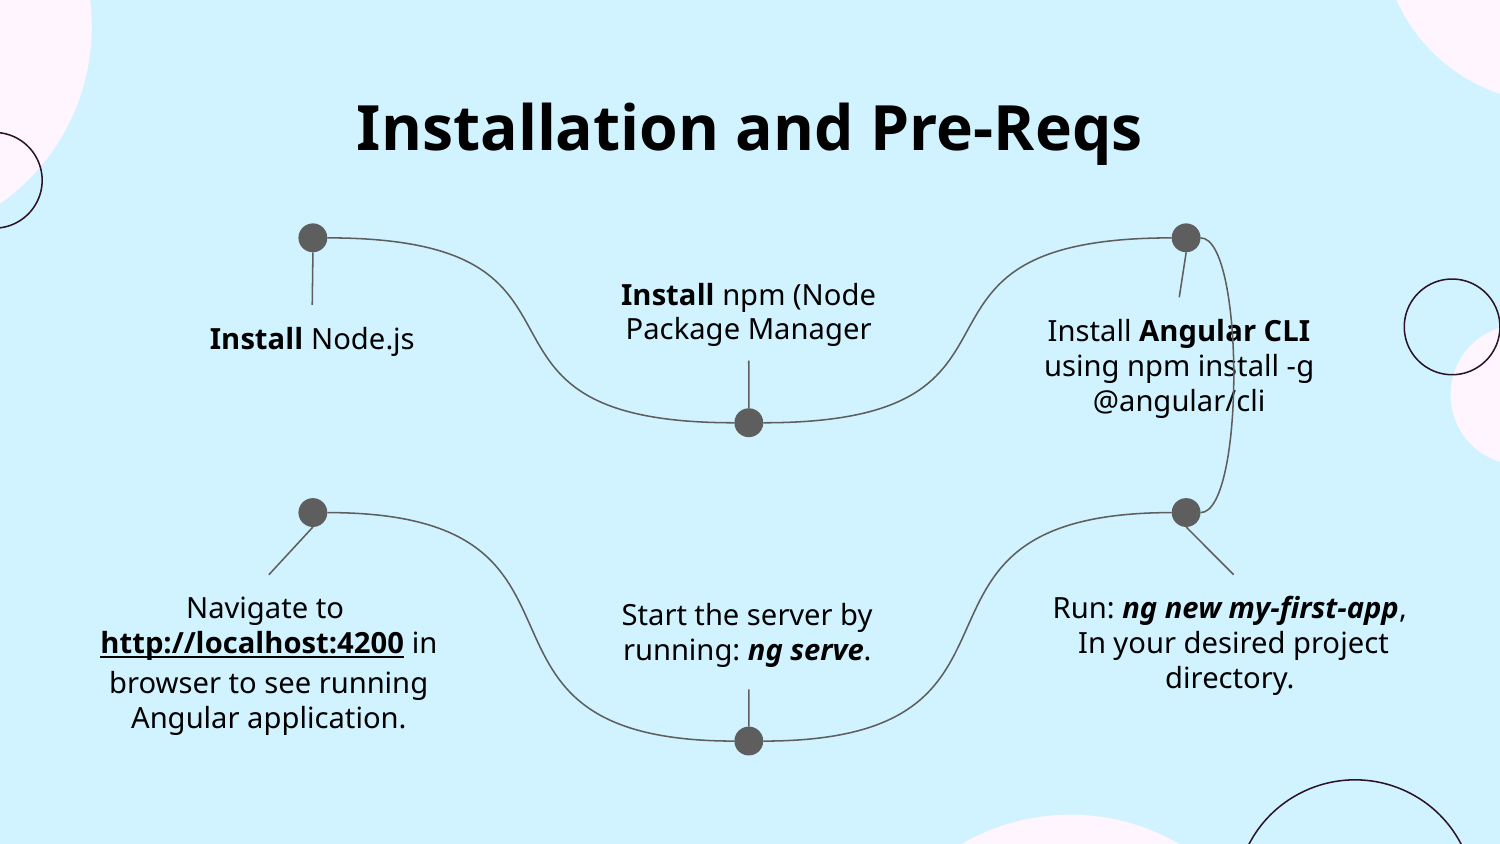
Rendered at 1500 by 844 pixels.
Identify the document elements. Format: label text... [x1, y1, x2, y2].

text_box Start the server by running: ng serve. [739, 549, 758, 682]
text_box Run: ng new my-first-app, In your desired project directory. [1177, 574, 1444, 727]
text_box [1179, 252, 1187, 298]
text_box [763, 512, 1172, 742]
title Installation and Pre-Reqs [118, 72, 1382, 167]
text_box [327, 512, 735, 742]
text_box [298, 223, 328, 253]
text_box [268, 526, 314, 575]
text_box Install Angular CLI using npm install -g @angular/cli [1230, 297, 1335, 429]
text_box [763, 237, 1172, 423]
text_box Install Angular CLI using npm install -g @angular/cli [1173, 297, 1196, 429]
text_box Install Node.js [101, 304, 523, 437]
text_box [1171, 223, 1201, 253]
text_box Install npm (Node Package Manager [598, 228, 899, 361]
text_box Navigate to http://localhost:4200 in browser to see running Angular application. [66, 574, 322, 742]
text_box [735, 409, 762, 438]
text_box Install Angular CLI using npm install -g @angular/cli [1206, 297, 1233, 429]
text_box [736, 727, 761, 756]
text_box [327, 237, 735, 423]
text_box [1185, 526, 1234, 575]
text_box [298, 498, 328, 527]
text_box [1171, 498, 1200, 527]
